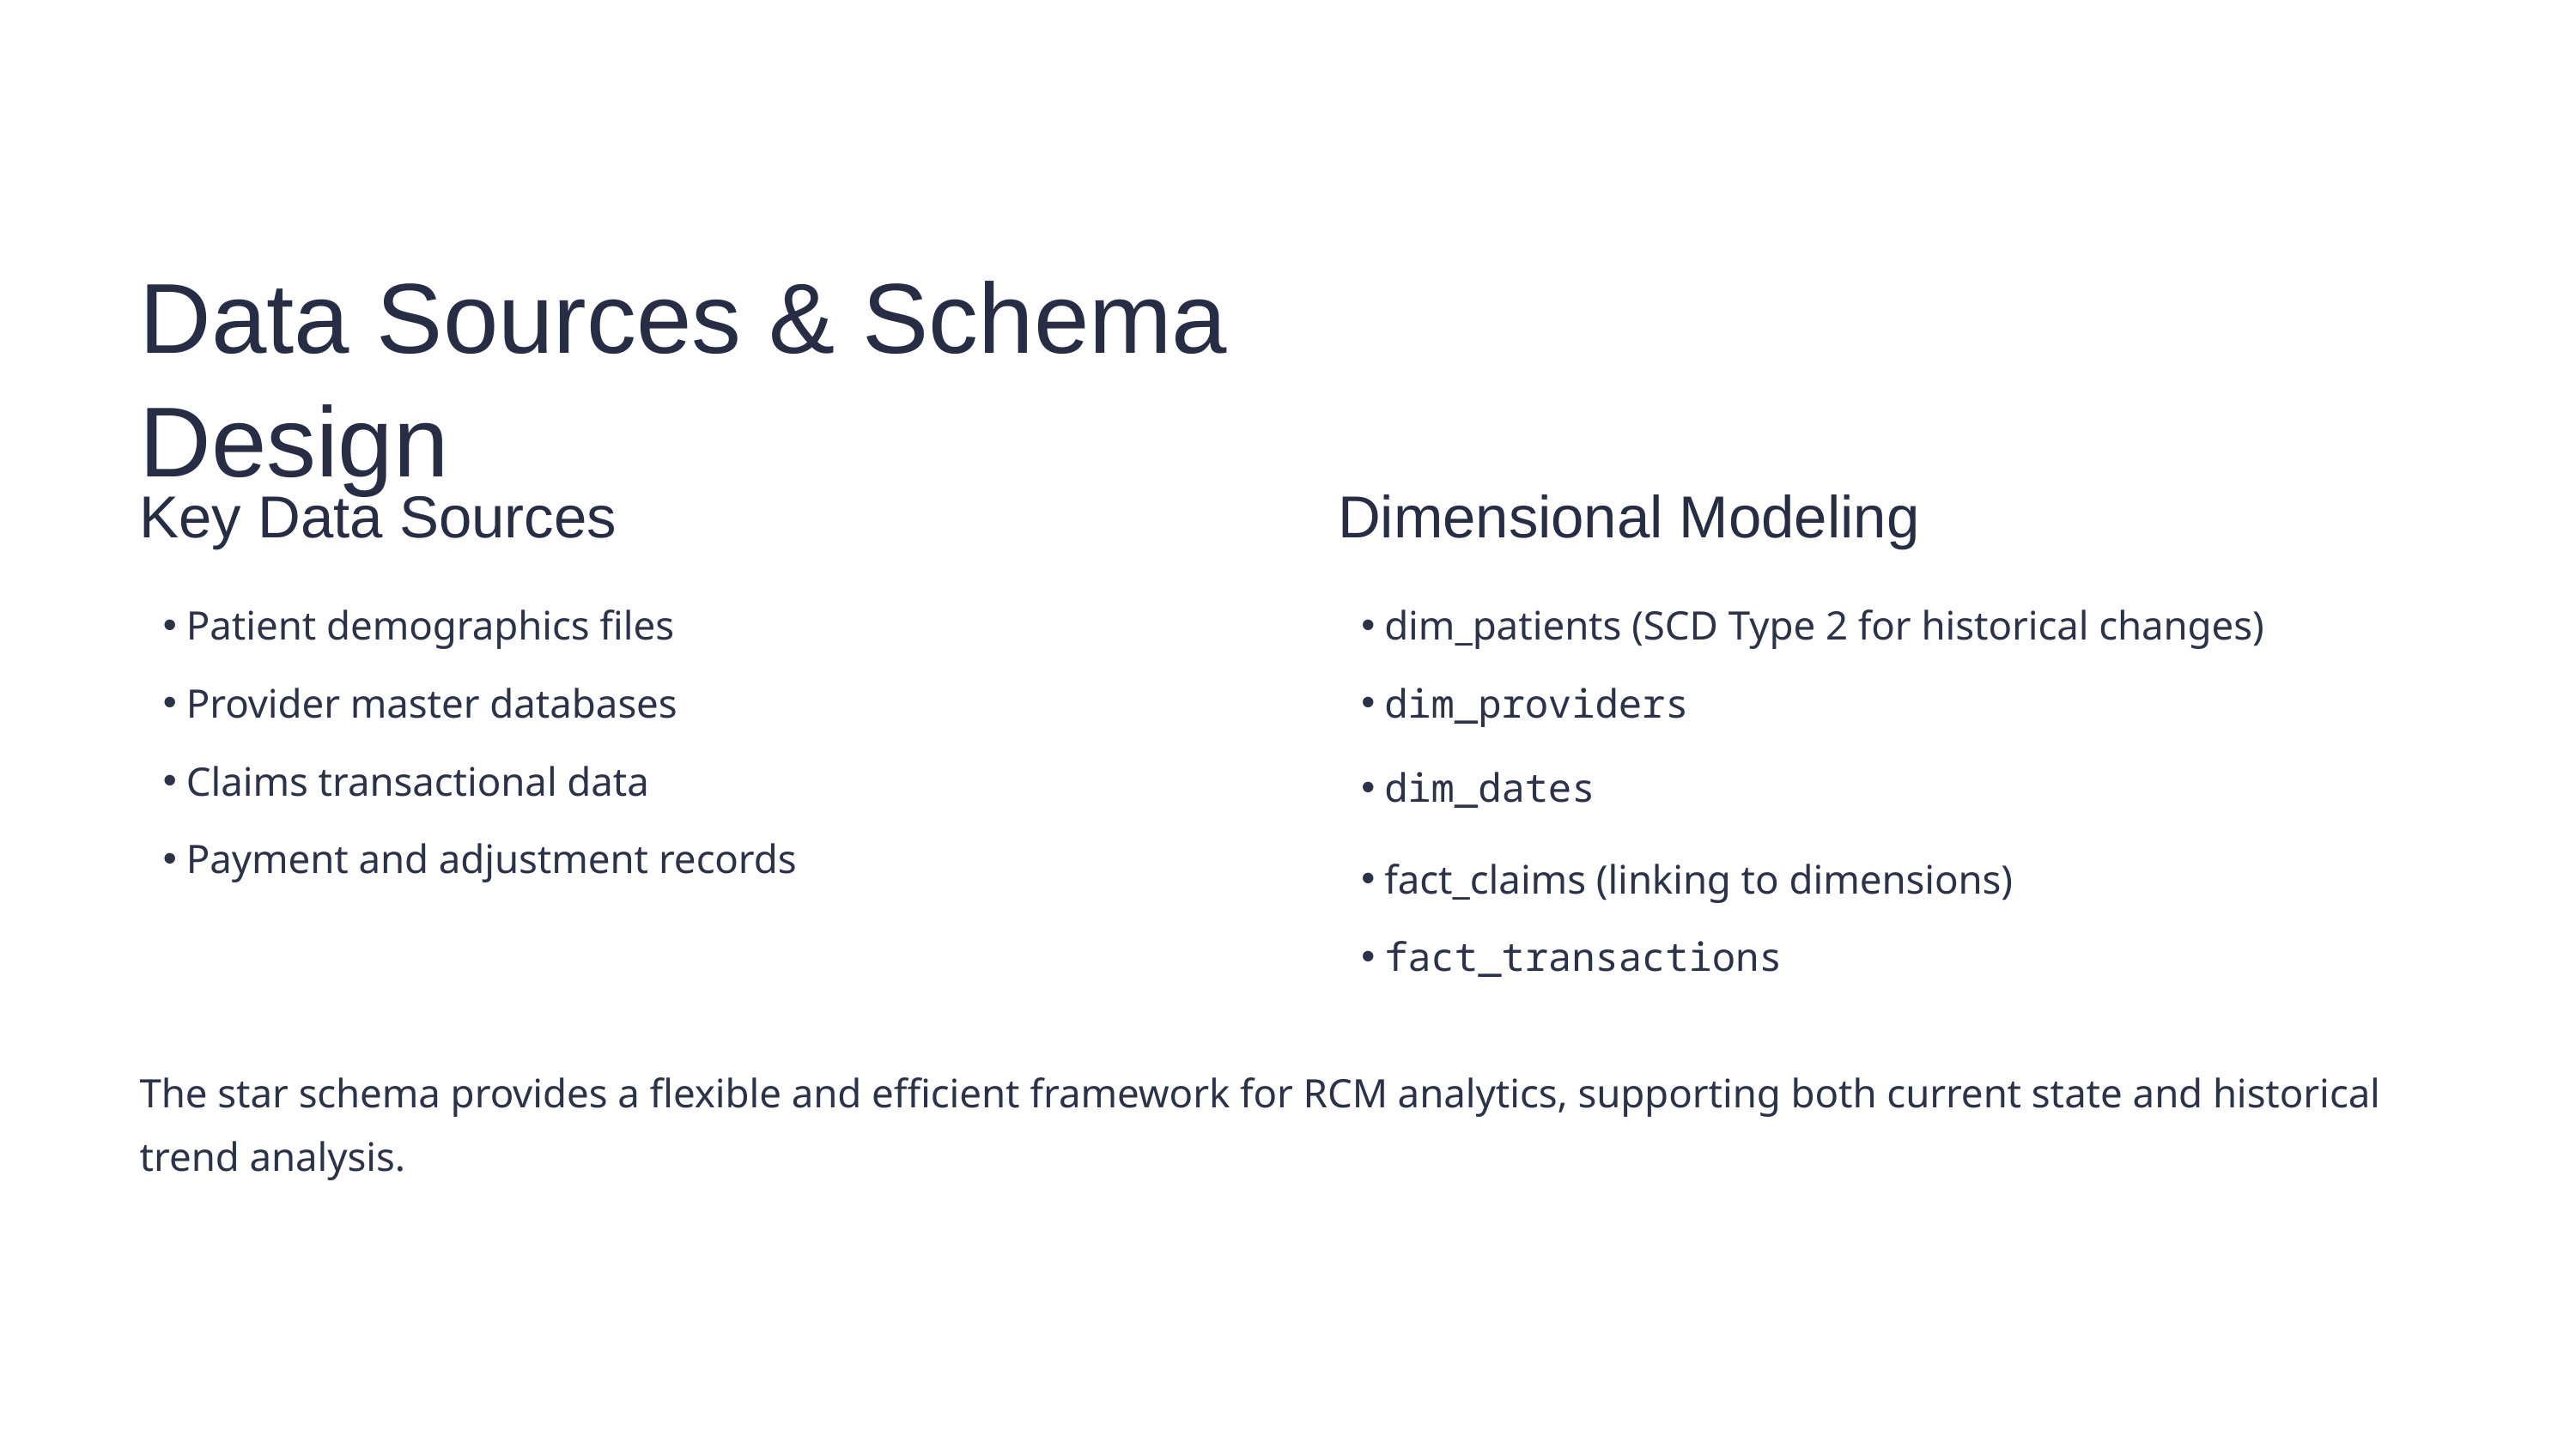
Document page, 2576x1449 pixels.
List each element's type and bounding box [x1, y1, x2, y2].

text_box [0, 0, 2576, 1449]
